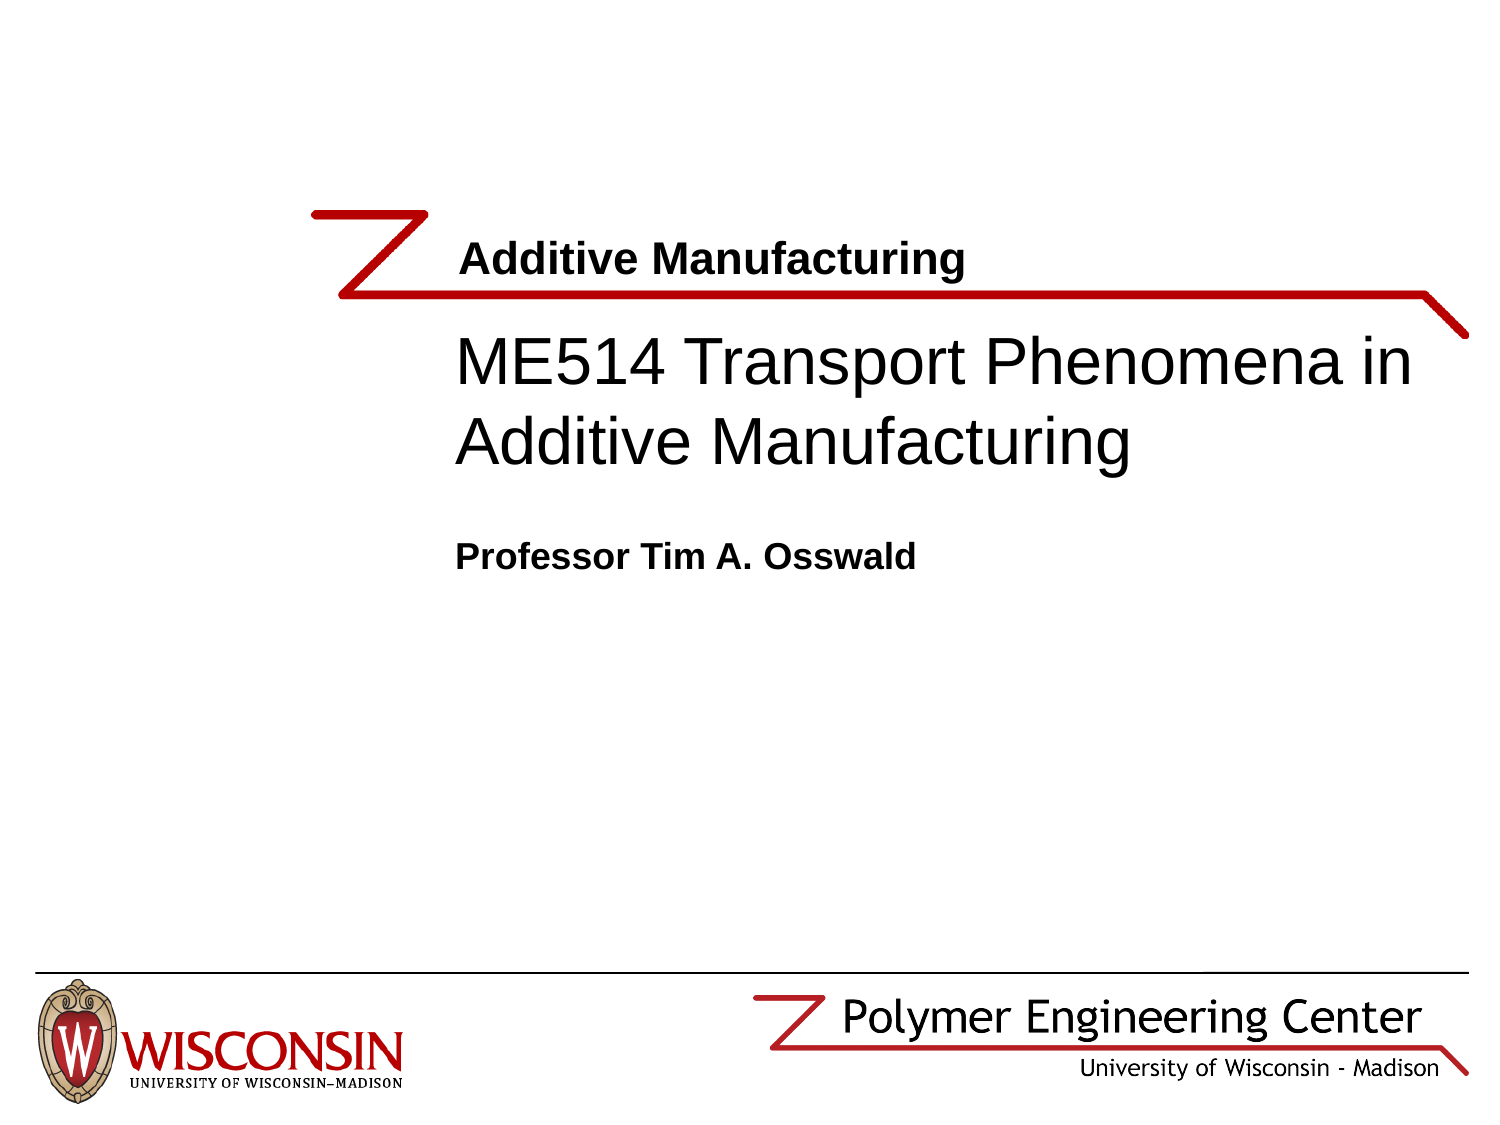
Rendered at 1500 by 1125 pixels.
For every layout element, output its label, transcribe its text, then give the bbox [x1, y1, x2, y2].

picture [311, 210, 1469, 339]
title Additive Manufacturing [440, 166, 1424, 284]
picture [753, 995, 1469, 1081]
picture [35, 979, 403, 1104]
subtitle ME514 Transport Phenomena in Additive Manufacturing [440, 305, 1476, 524]
list Professor Tim A. Osswald [440, 524, 1424, 640]
